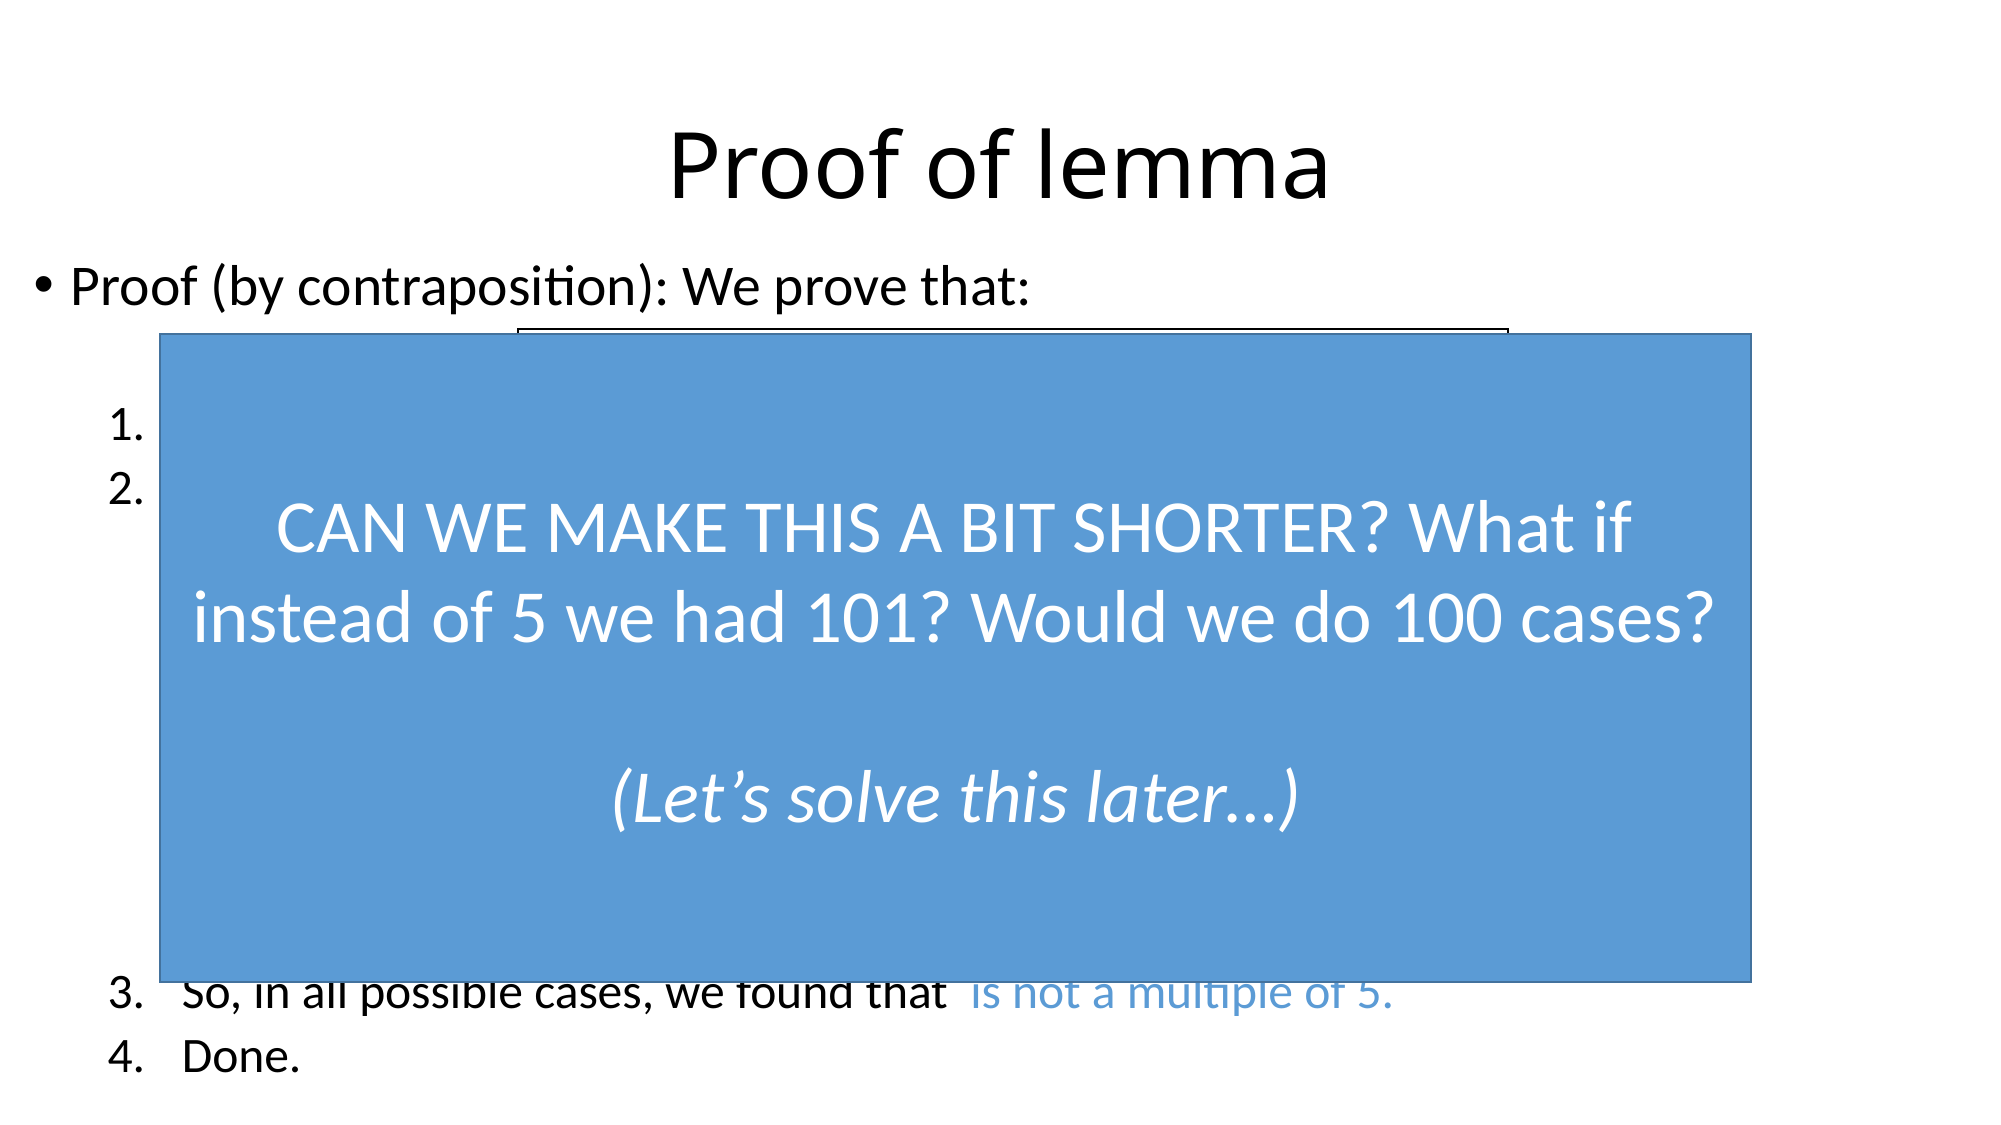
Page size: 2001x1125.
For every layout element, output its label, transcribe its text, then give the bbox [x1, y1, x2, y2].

title Proof of lemma [137, 59, 1863, 278]
text_box CAN WE MAKE THIS A BIT SHORTER? What if instead of 5 we had 101? Would we do 100 cases? (Let’s solve this later…) [159, 333, 1752, 983]
text_box [517, 328, 1509, 333]
